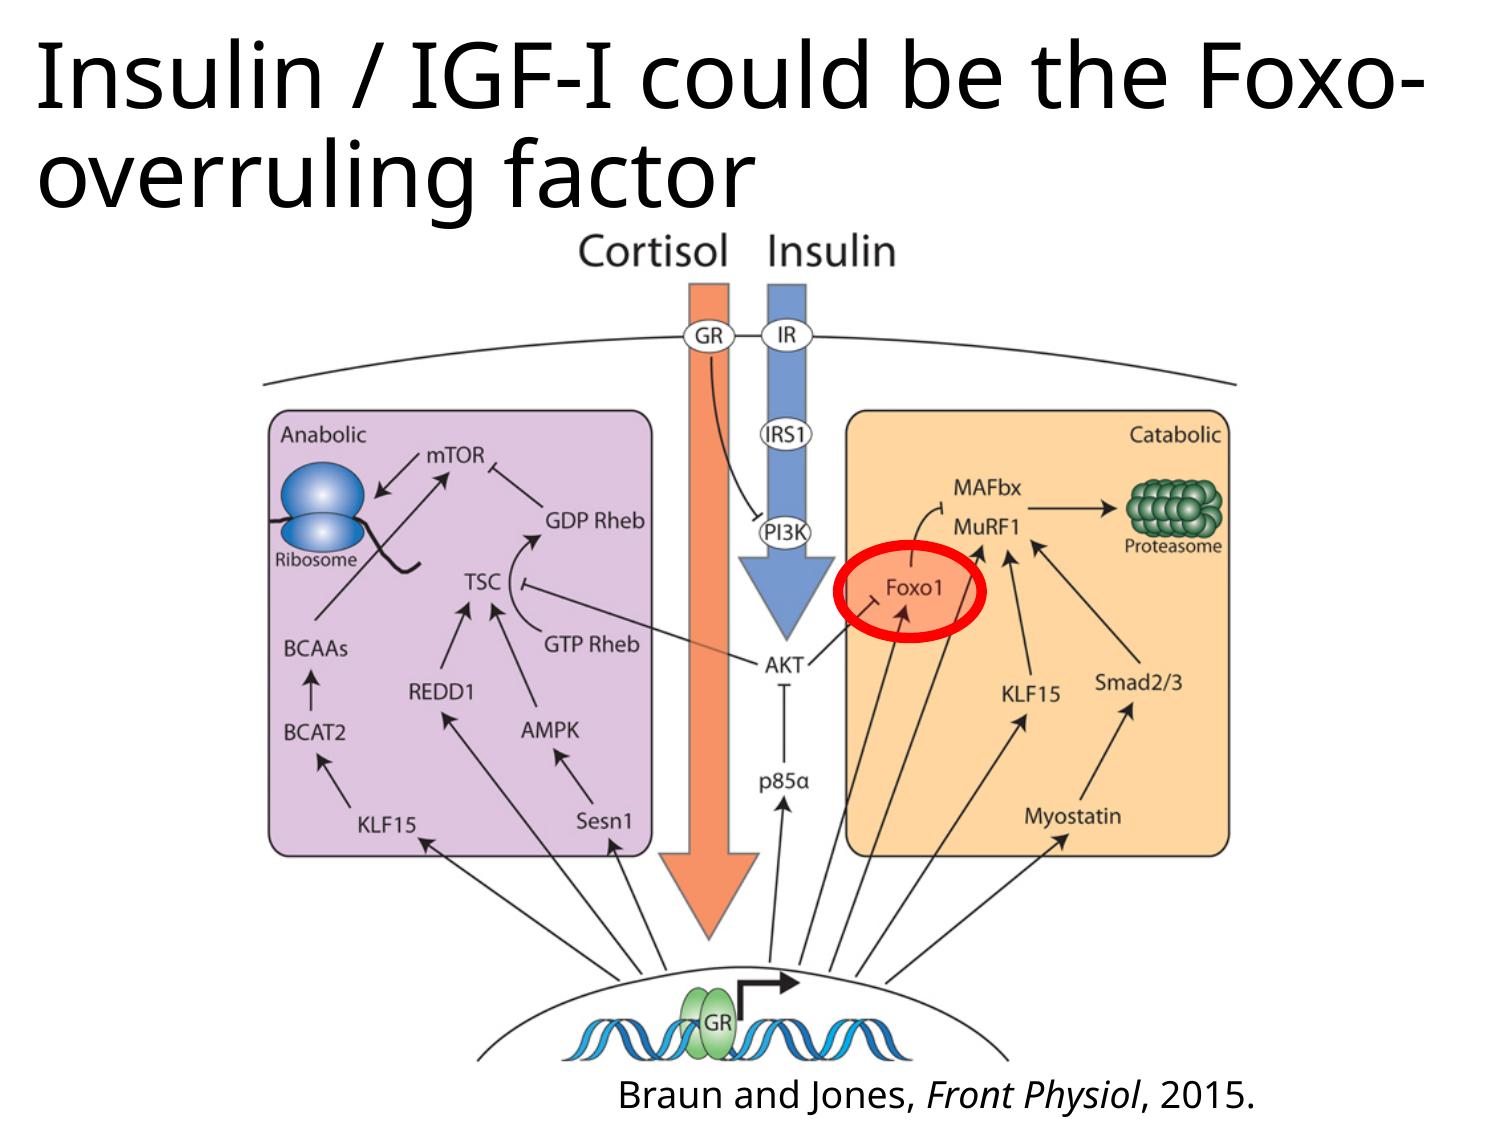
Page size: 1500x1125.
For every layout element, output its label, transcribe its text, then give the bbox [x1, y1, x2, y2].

text_box Braun and Jones, Front Physiol, 2015. [602, 1063, 1271, 1124]
title Insulin / IGF-I could be the Foxo-overruling factor [20, 19, 1480, 238]
picture [261, 231, 1239, 1064]
